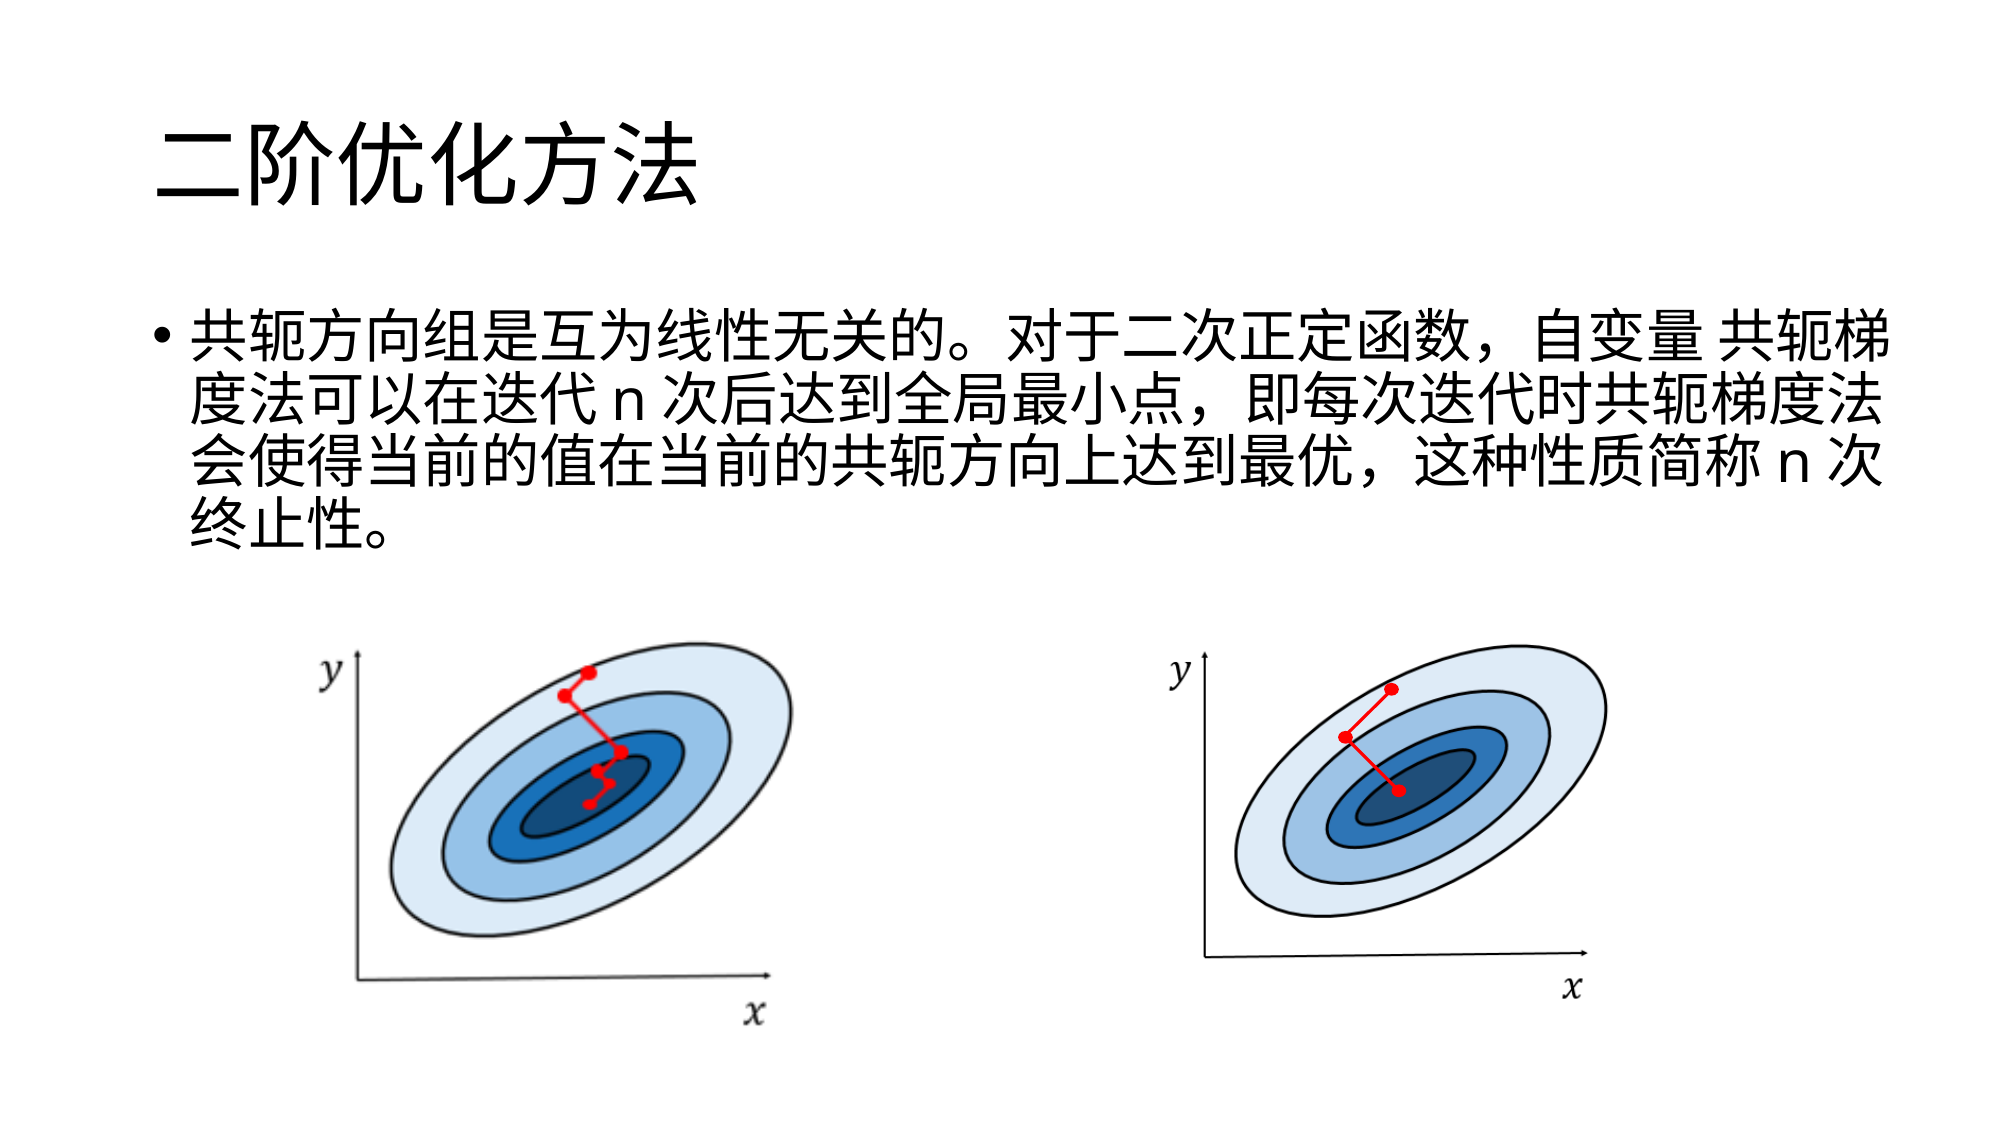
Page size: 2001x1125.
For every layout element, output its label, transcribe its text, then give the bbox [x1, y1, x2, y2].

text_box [1343, 690, 1392, 738]
picture [301, 593, 815, 1036]
title 二阶优化方法 [137, 59, 1863, 278]
picture [1106, 593, 1639, 1039]
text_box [1345, 737, 1399, 791]
